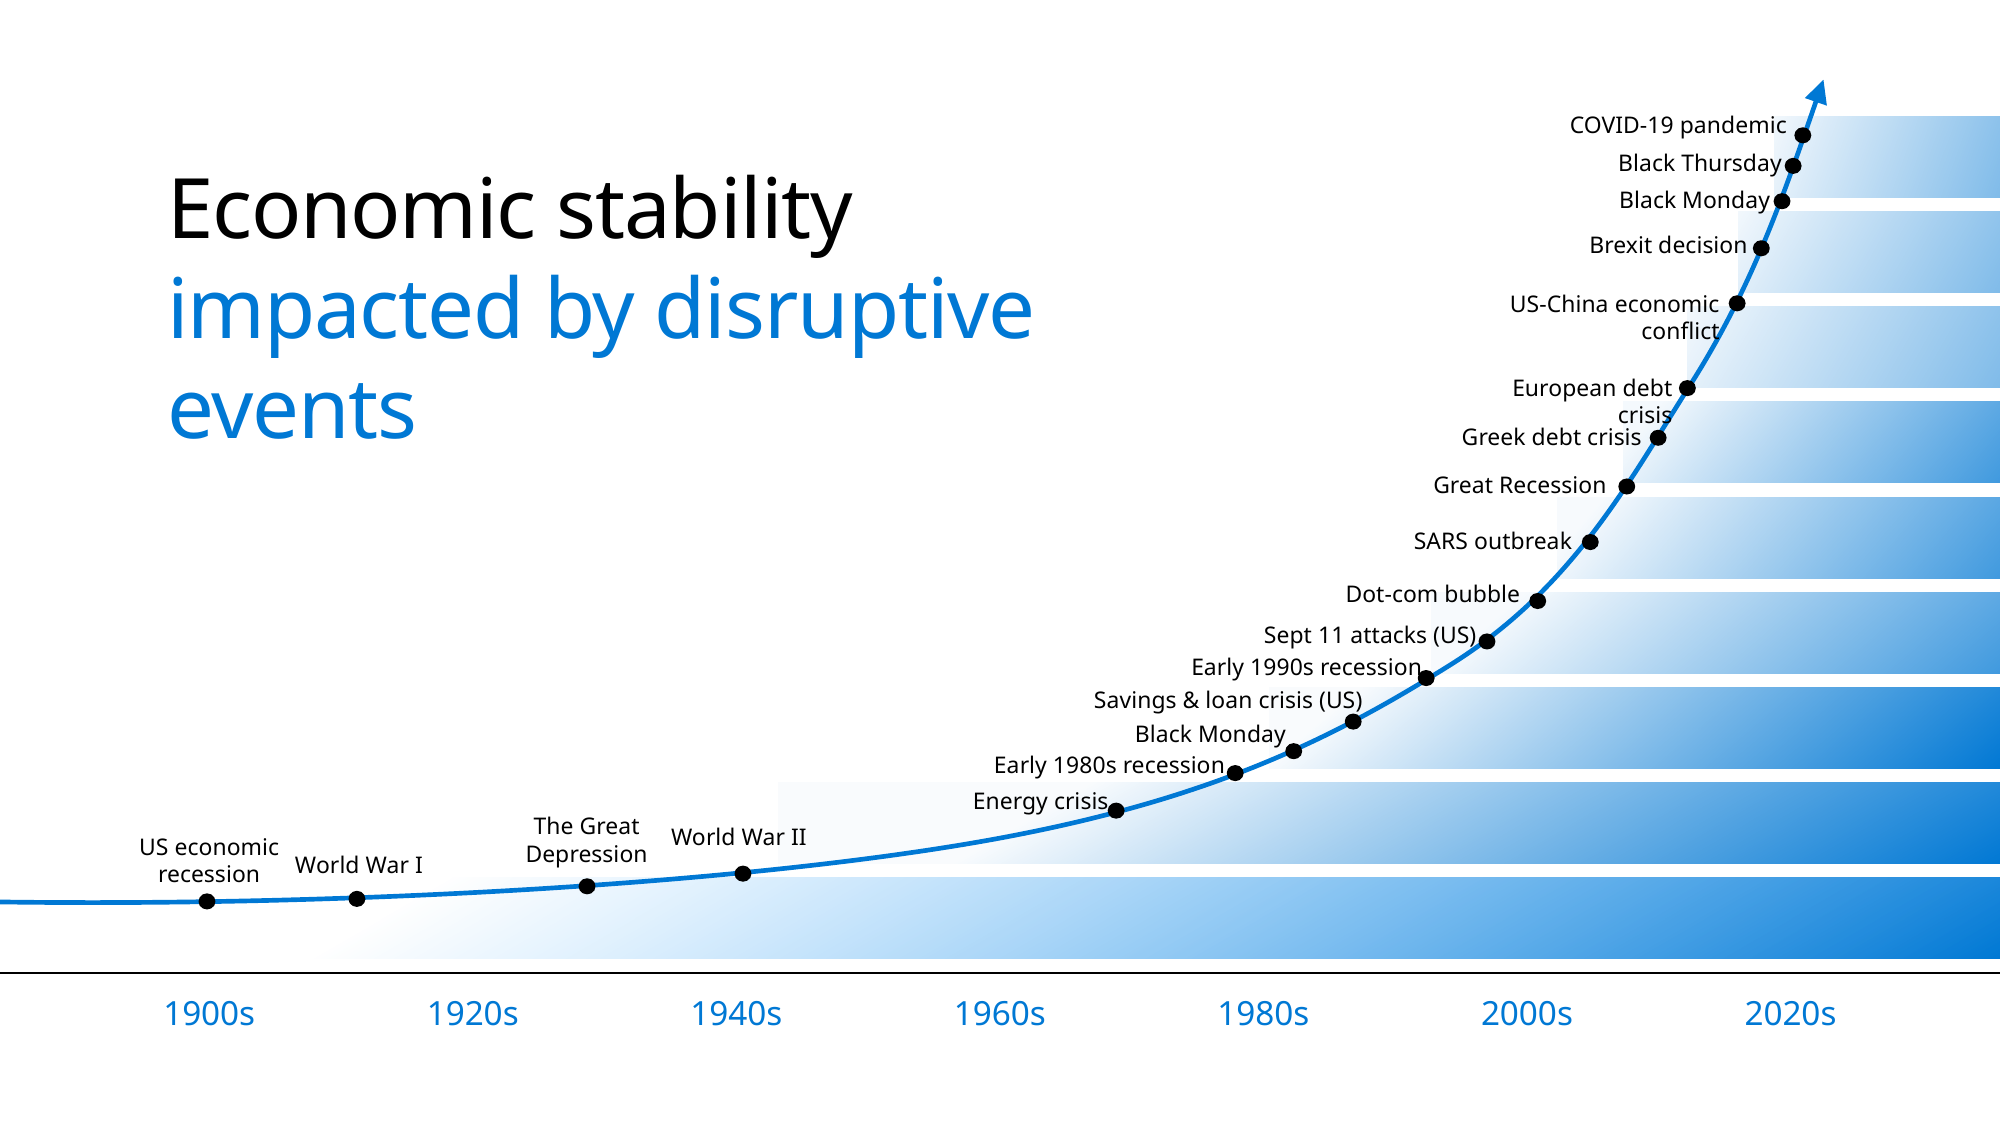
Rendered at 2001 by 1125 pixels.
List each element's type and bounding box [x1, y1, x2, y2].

text_box [0, 79, 2000, 1034]
